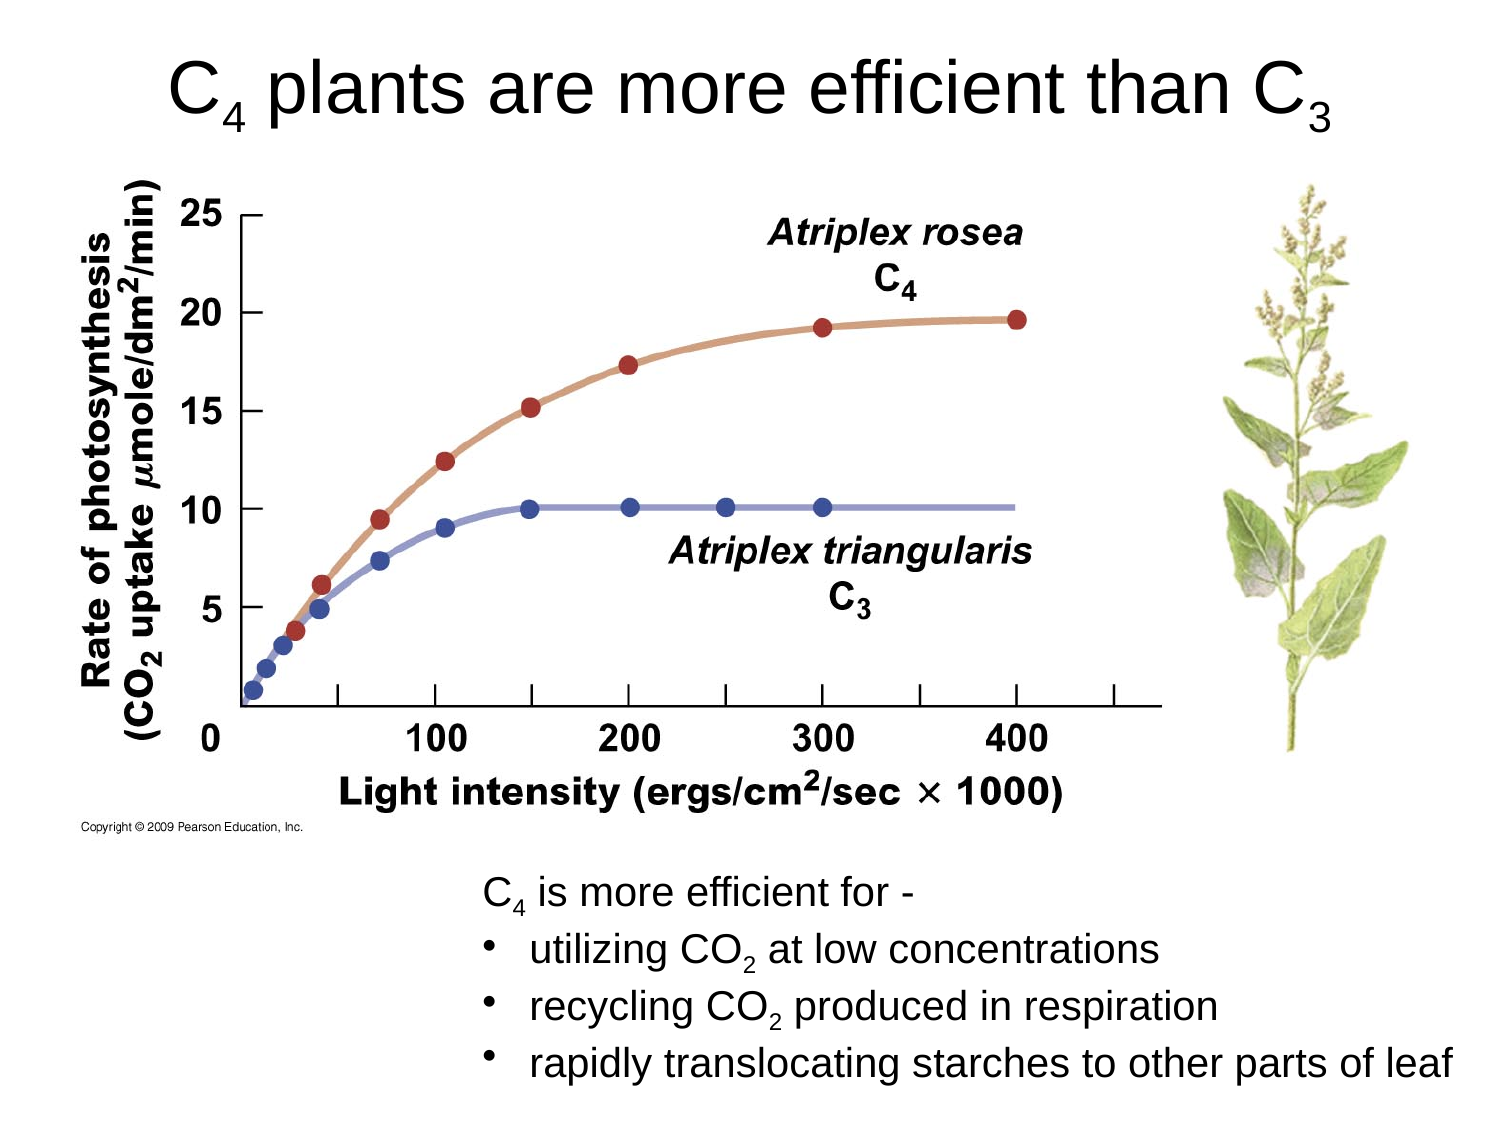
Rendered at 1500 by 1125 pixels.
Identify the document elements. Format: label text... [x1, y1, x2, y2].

picture [74, 174, 1414, 842]
title C4 plants are more efficient than C3 [75, 24, 1425, 155]
text_box C4 is more efficient for - utilizing CO2 at low concentrations recycling CO2 produced in respiration rapidly translocating starches to other parts of leaf [467, 857, 1469, 1125]
